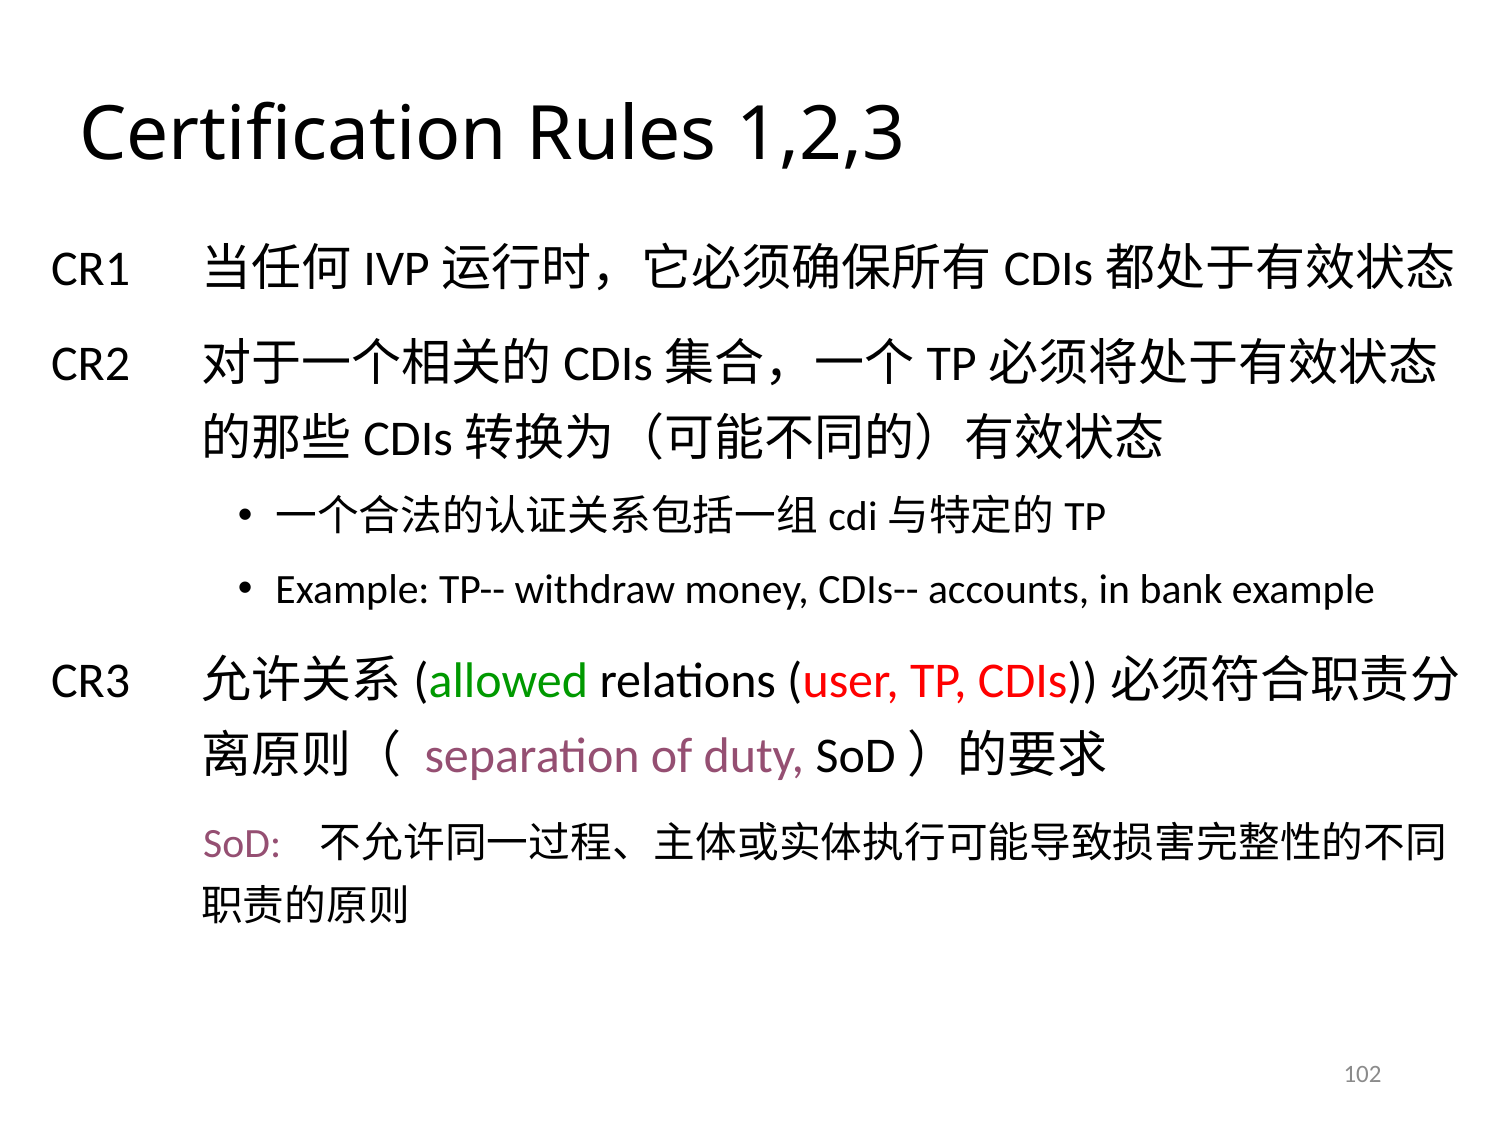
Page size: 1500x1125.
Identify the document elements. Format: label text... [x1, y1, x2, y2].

list CR1 当任何IVP运行时，它必须确保所有CDIs都处于有效状态 CR2 对于一个相关的CDIs集合，一个TP必须将处于有效状态的那些CDIs转换为（可能不同的）有效状态 一个合法的认证关系包括一组cdi与特定的TP Example: TP-- withdraw money, CDIs-- accounts, in bank example CR3 允许关系(allowed relations (user, TP, CDIs))必须符合职责分离原则（ separation of duty, SoD）的要求 SoD: 不允许同一过程、主体或实体执行可能导致损害完整性的不同职责的原则 [36, 212, 1476, 1083]
title Certification Rules 1,2,3 [64, 26, 1358, 212]
slide_number 102 [1059, 1042, 1397, 1103]
